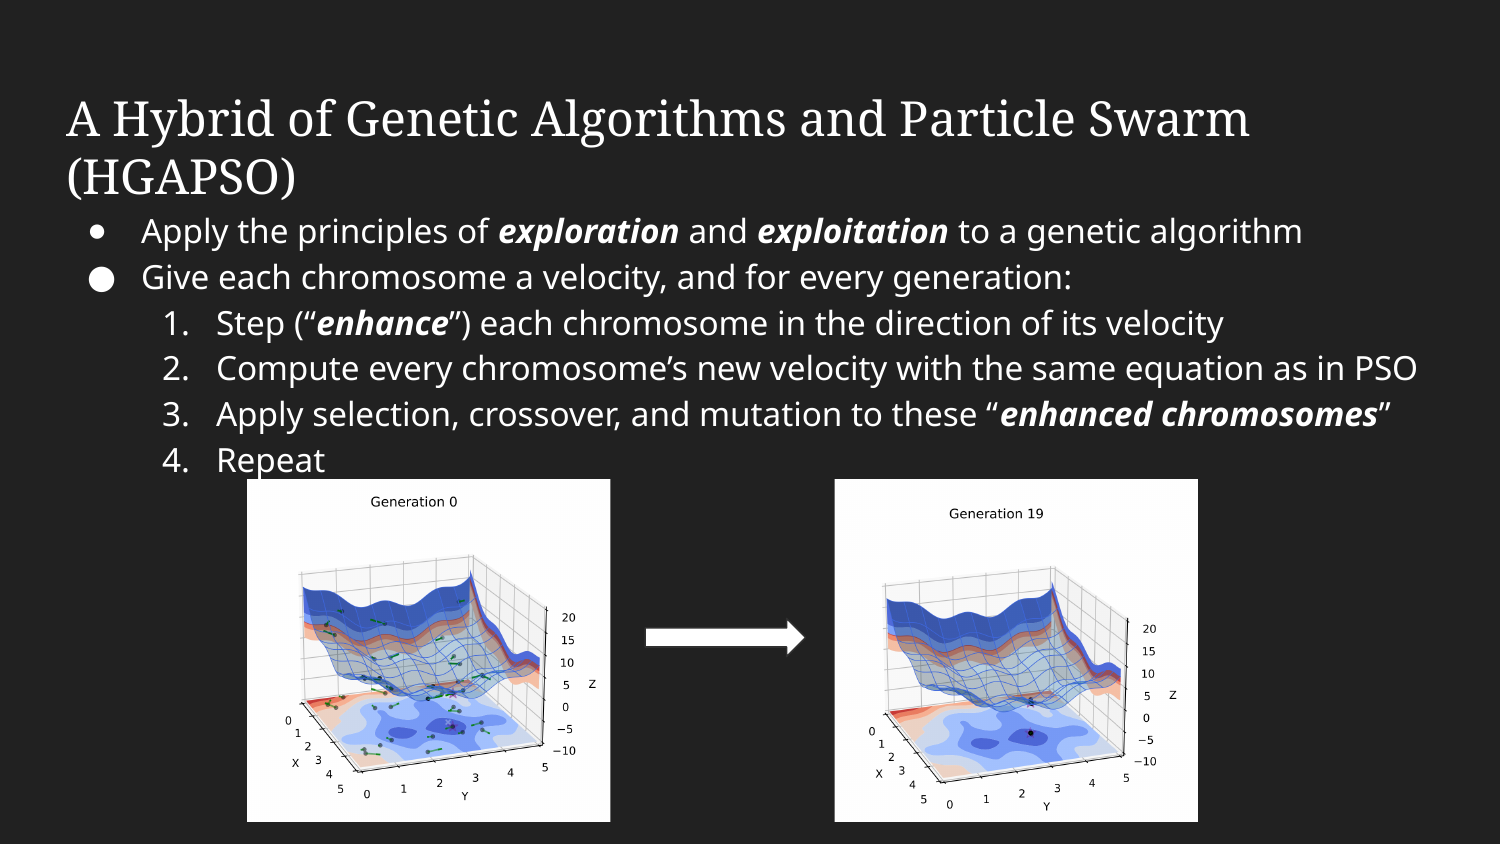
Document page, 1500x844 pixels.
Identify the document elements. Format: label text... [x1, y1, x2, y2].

picture [834, 479, 1199, 822]
title A Hybrid of Genetic Algorithms and Particle Swarm (HGAPSO) [51, 72, 1449, 167]
picture [246, 479, 611, 822]
text_box [645, 618, 806, 657]
list Apply the principles of exploration and exploitation to a genetic algorithm Give each chromosome a velocity, and for every generation: Step (“enhance”) each chromosome in the direction of its velocity Compute every chromosome’s new velocity with the same equation as in PSO Apply selection, crossover, and mutation to these “enhanced chromosomes” Repeat [51, 189, 1449, 750]
